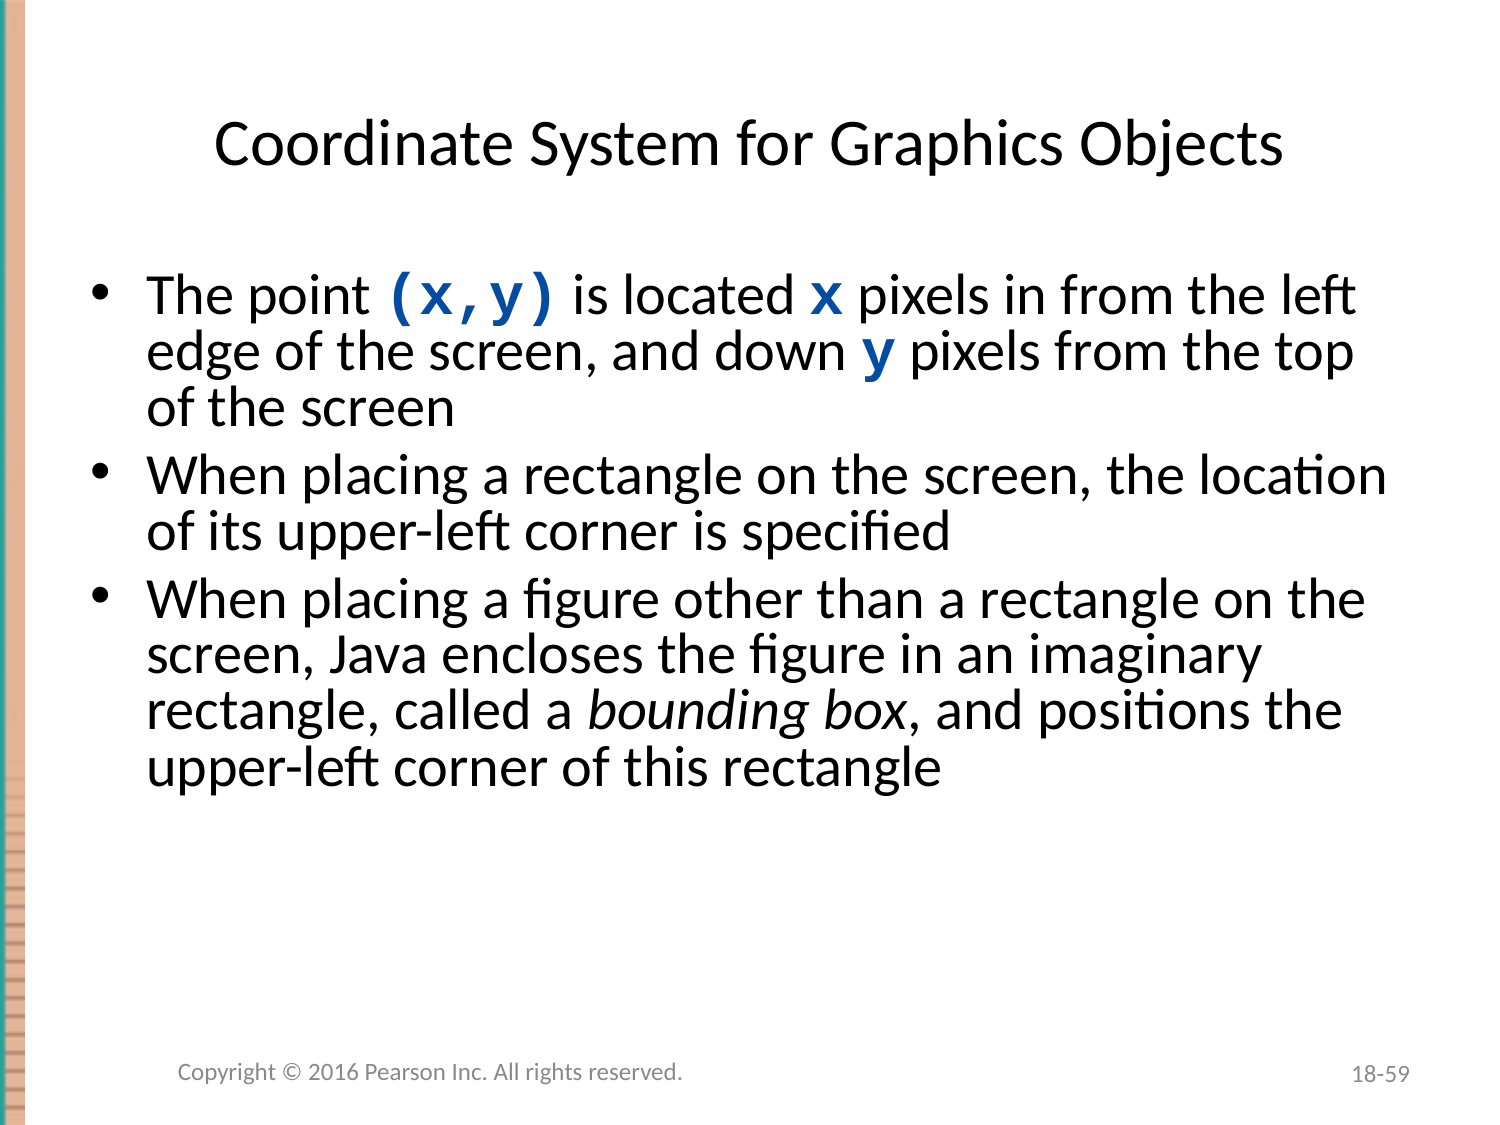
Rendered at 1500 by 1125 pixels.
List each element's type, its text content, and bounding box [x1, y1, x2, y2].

footer Copyright © 2016 Pearson Inc. All rights reserved. [75, 1040, 788, 1100]
picture [0, 0, 25, 1125]
list The point (x,y) is located x pixels in from the left edge of the screen, and down y pixels from the top of the screen When placing a rectangle on the screen, the location of its upper-left corner is specified When placing a figure other than a rectangle on the screen, Java encloses the figure in an imaginary rectangle, called a bounding box, and positions the upper-left corner of this rectangle [75, 262, 1425, 1005]
slide_number 18-59 [1074, 1042, 1425, 1103]
title Coordinate System for Graphics Objects [75, 45, 1425, 233]
